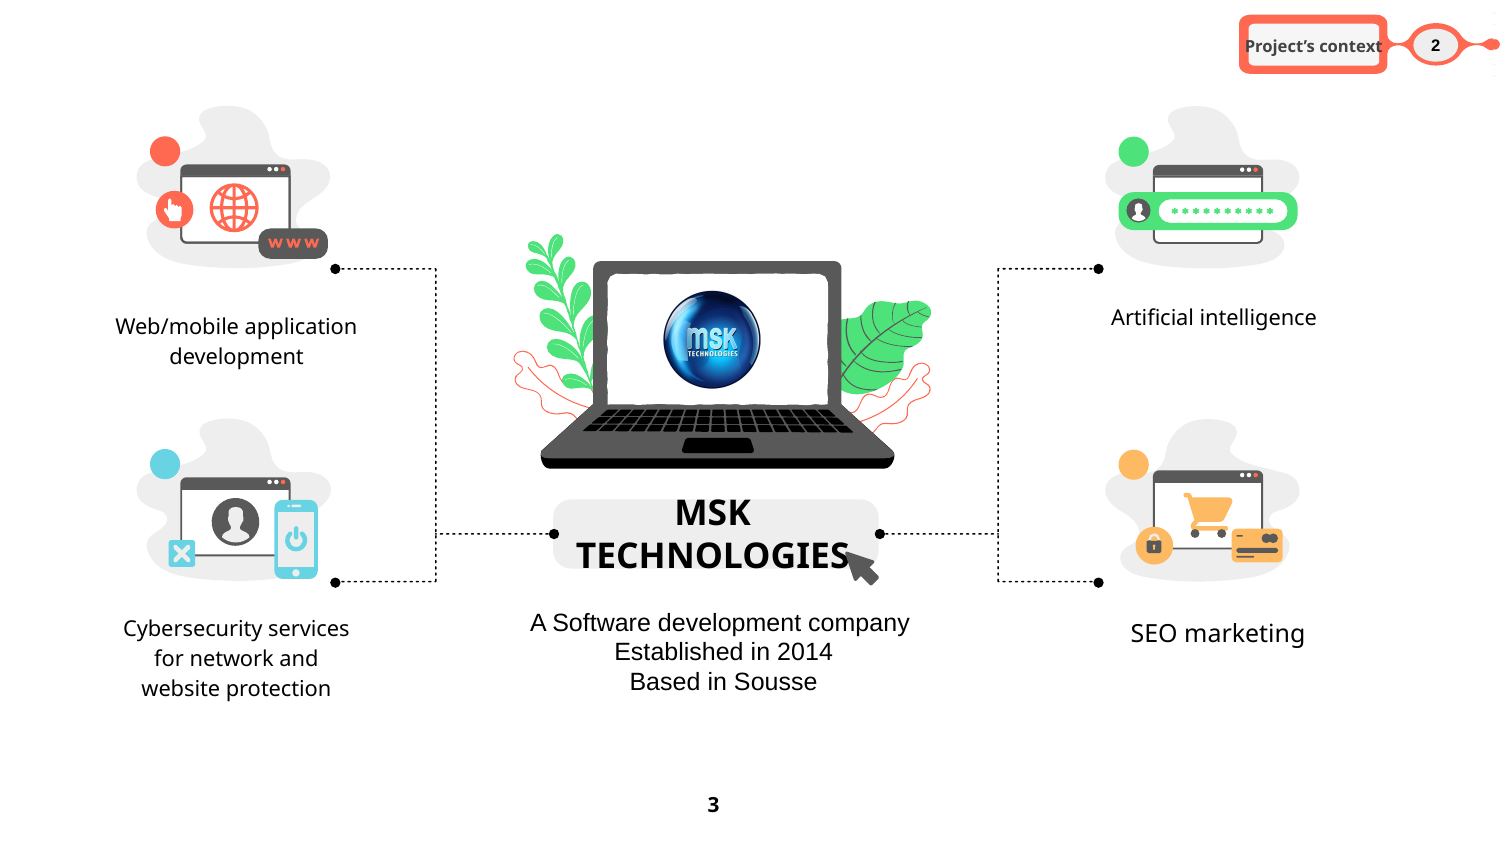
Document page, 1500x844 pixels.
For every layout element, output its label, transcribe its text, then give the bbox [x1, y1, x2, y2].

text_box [1238, 11, 1500, 27]
text_box SEO marketing [1088, 604, 1355, 657]
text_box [411, 28, 1500, 458]
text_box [512, 233, 932, 469]
text_box A Software development company Established in 2014 Based in Sousse [213, 598, 1235, 704]
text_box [135, 105, 332, 269]
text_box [329, 263, 1105, 588]
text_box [135, 418, 324, 582]
text_box Web/mobile application development [63, 290, 324, 386]
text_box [1104, 105, 1301, 269]
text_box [1110, 418, 1301, 582]
text_box Cybersecurity services for network and website protection [103, 630, 370, 682]
subtitle 3 [679, 776, 729, 822]
picture [662, 289, 763, 390]
